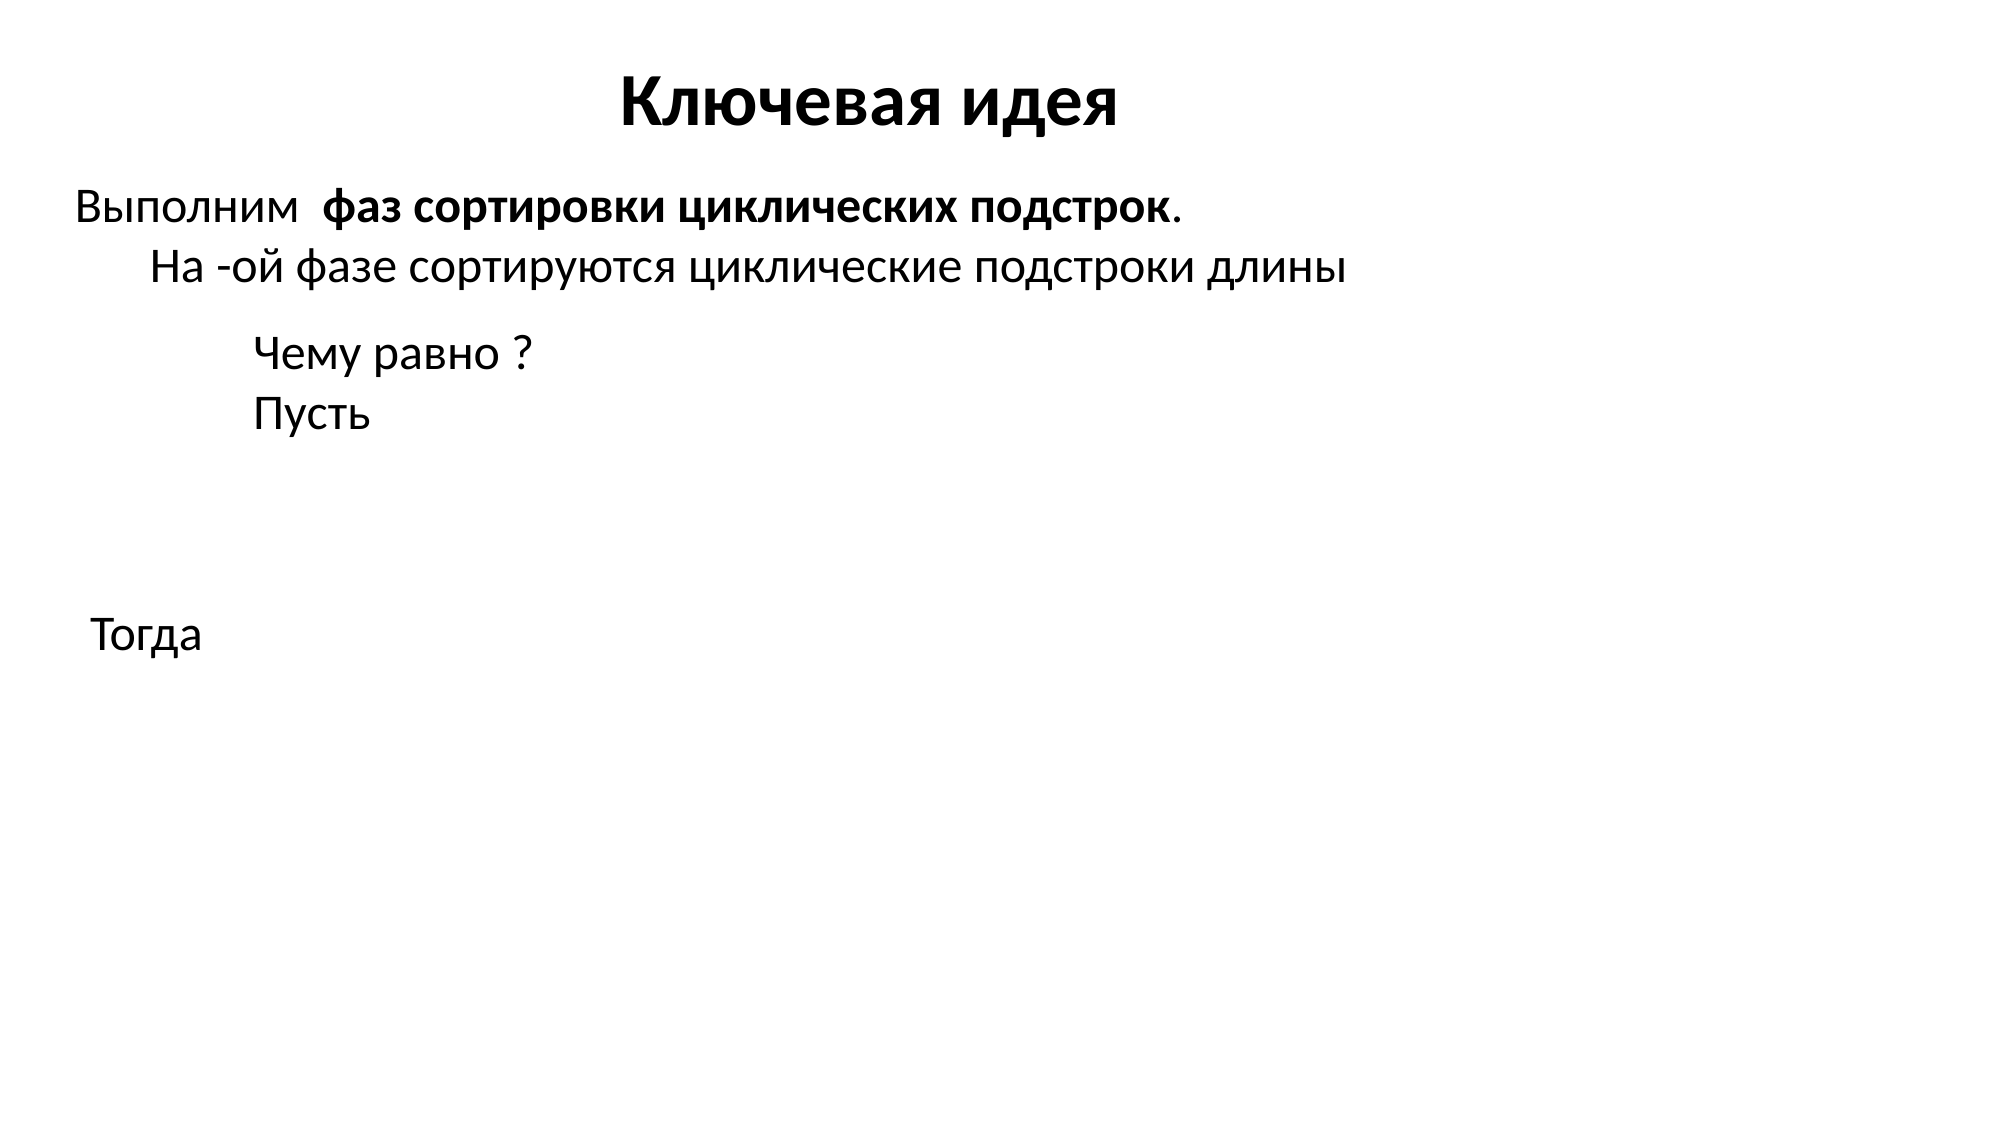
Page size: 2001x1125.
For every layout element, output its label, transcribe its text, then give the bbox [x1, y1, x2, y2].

text_box Тогда [75, 592, 260, 668]
text_box Ключевая идея [605, 42, 1136, 148]
